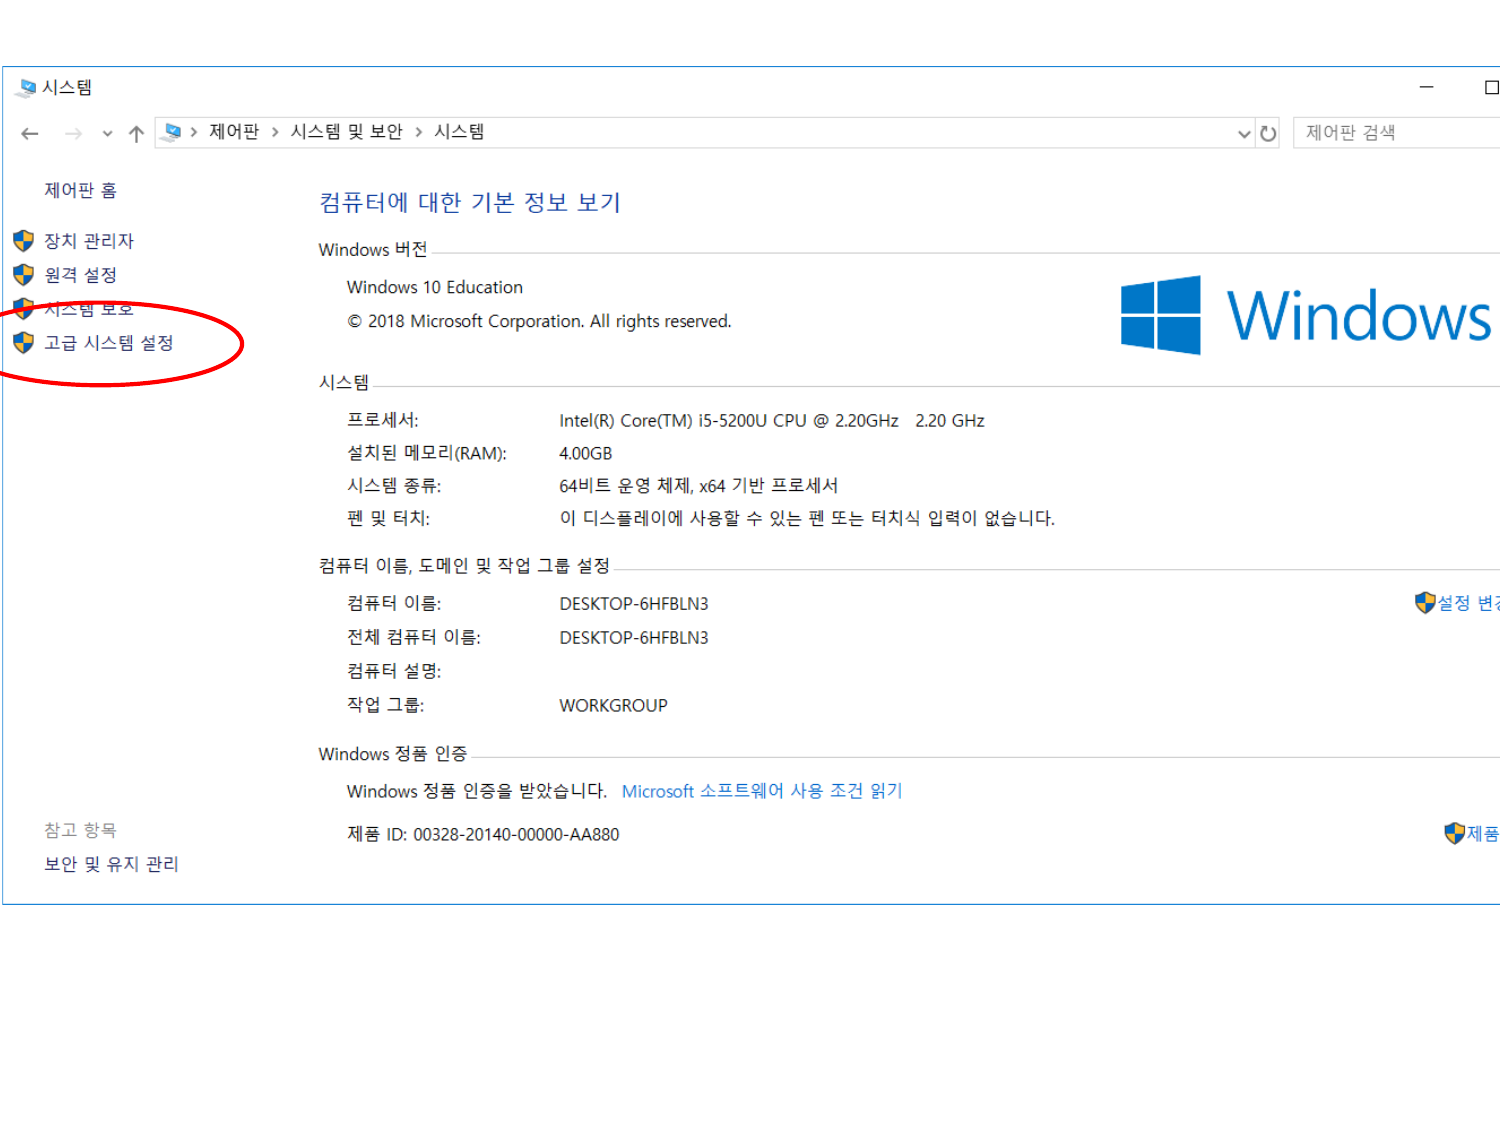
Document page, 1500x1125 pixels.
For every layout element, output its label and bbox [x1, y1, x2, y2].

picture [2, 66, 1500, 906]
